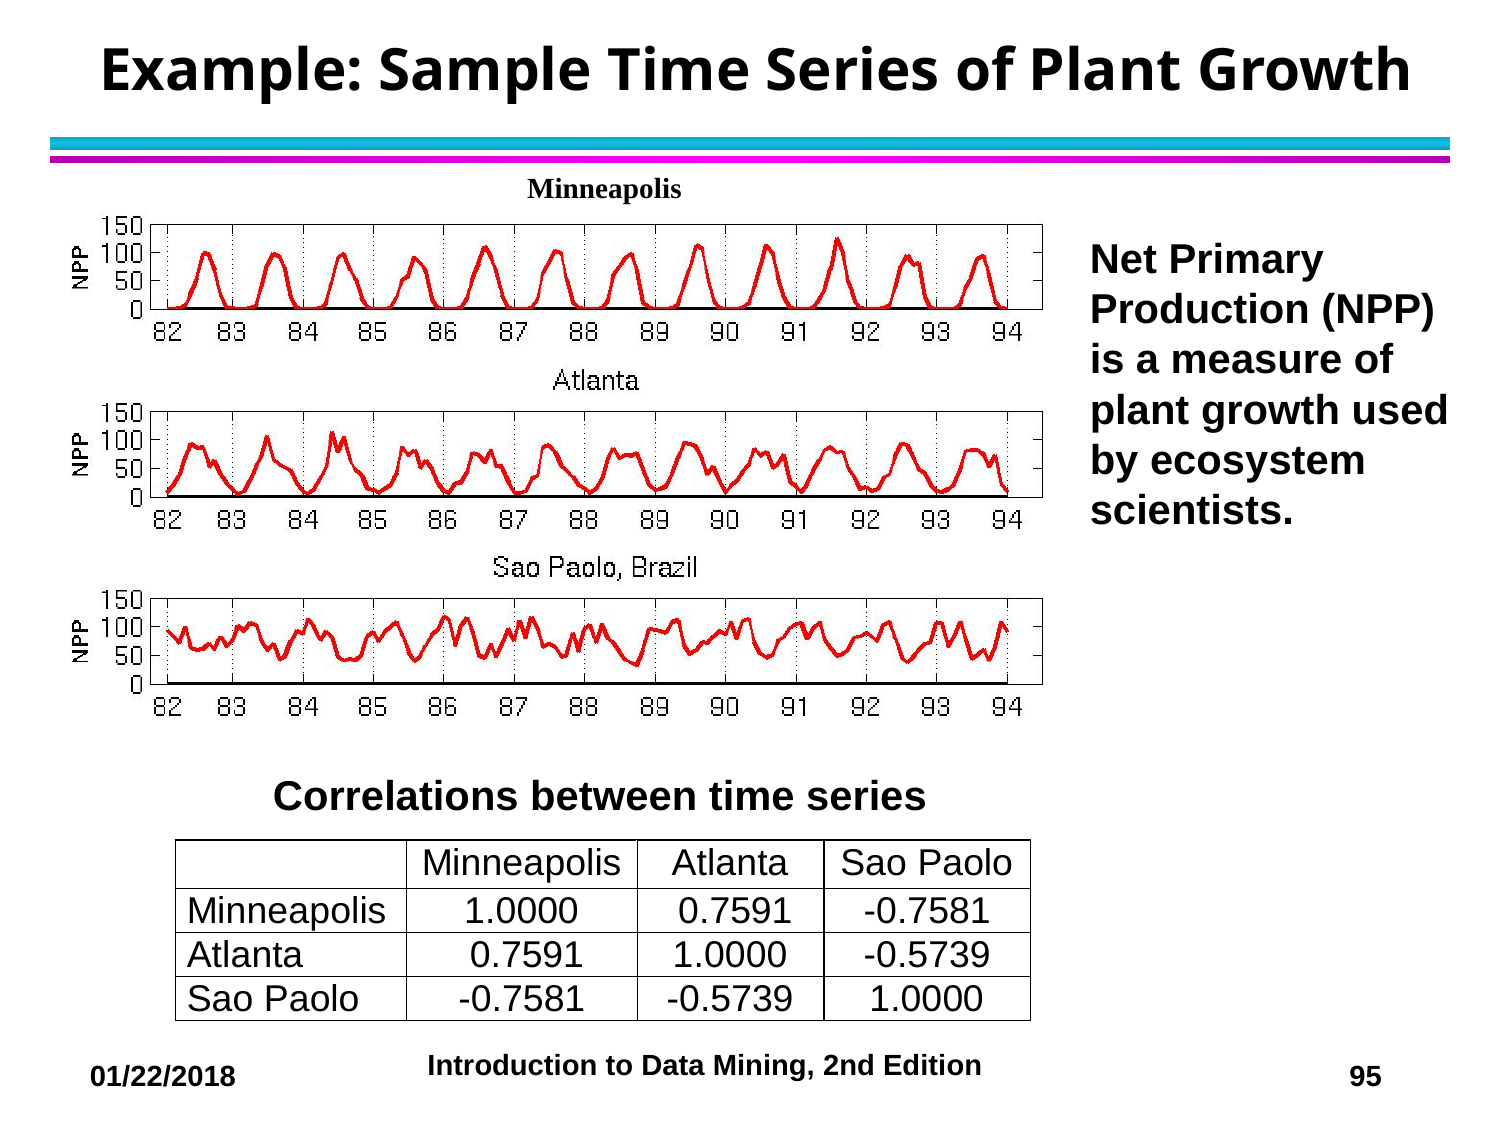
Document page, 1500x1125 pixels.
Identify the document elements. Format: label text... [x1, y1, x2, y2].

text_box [0, 162, 1151, 763]
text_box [174, 839, 1097, 1051]
text_box Net Primary Production (NPP) is a measure of plant growth used by ecosystem scientists. [1154, 224, 1475, 540]
text_box Example: Sample Time Series of Plant Growth [49, 24, 1463, 110]
text_box Correlations between time series [149, 771, 1050, 825]
